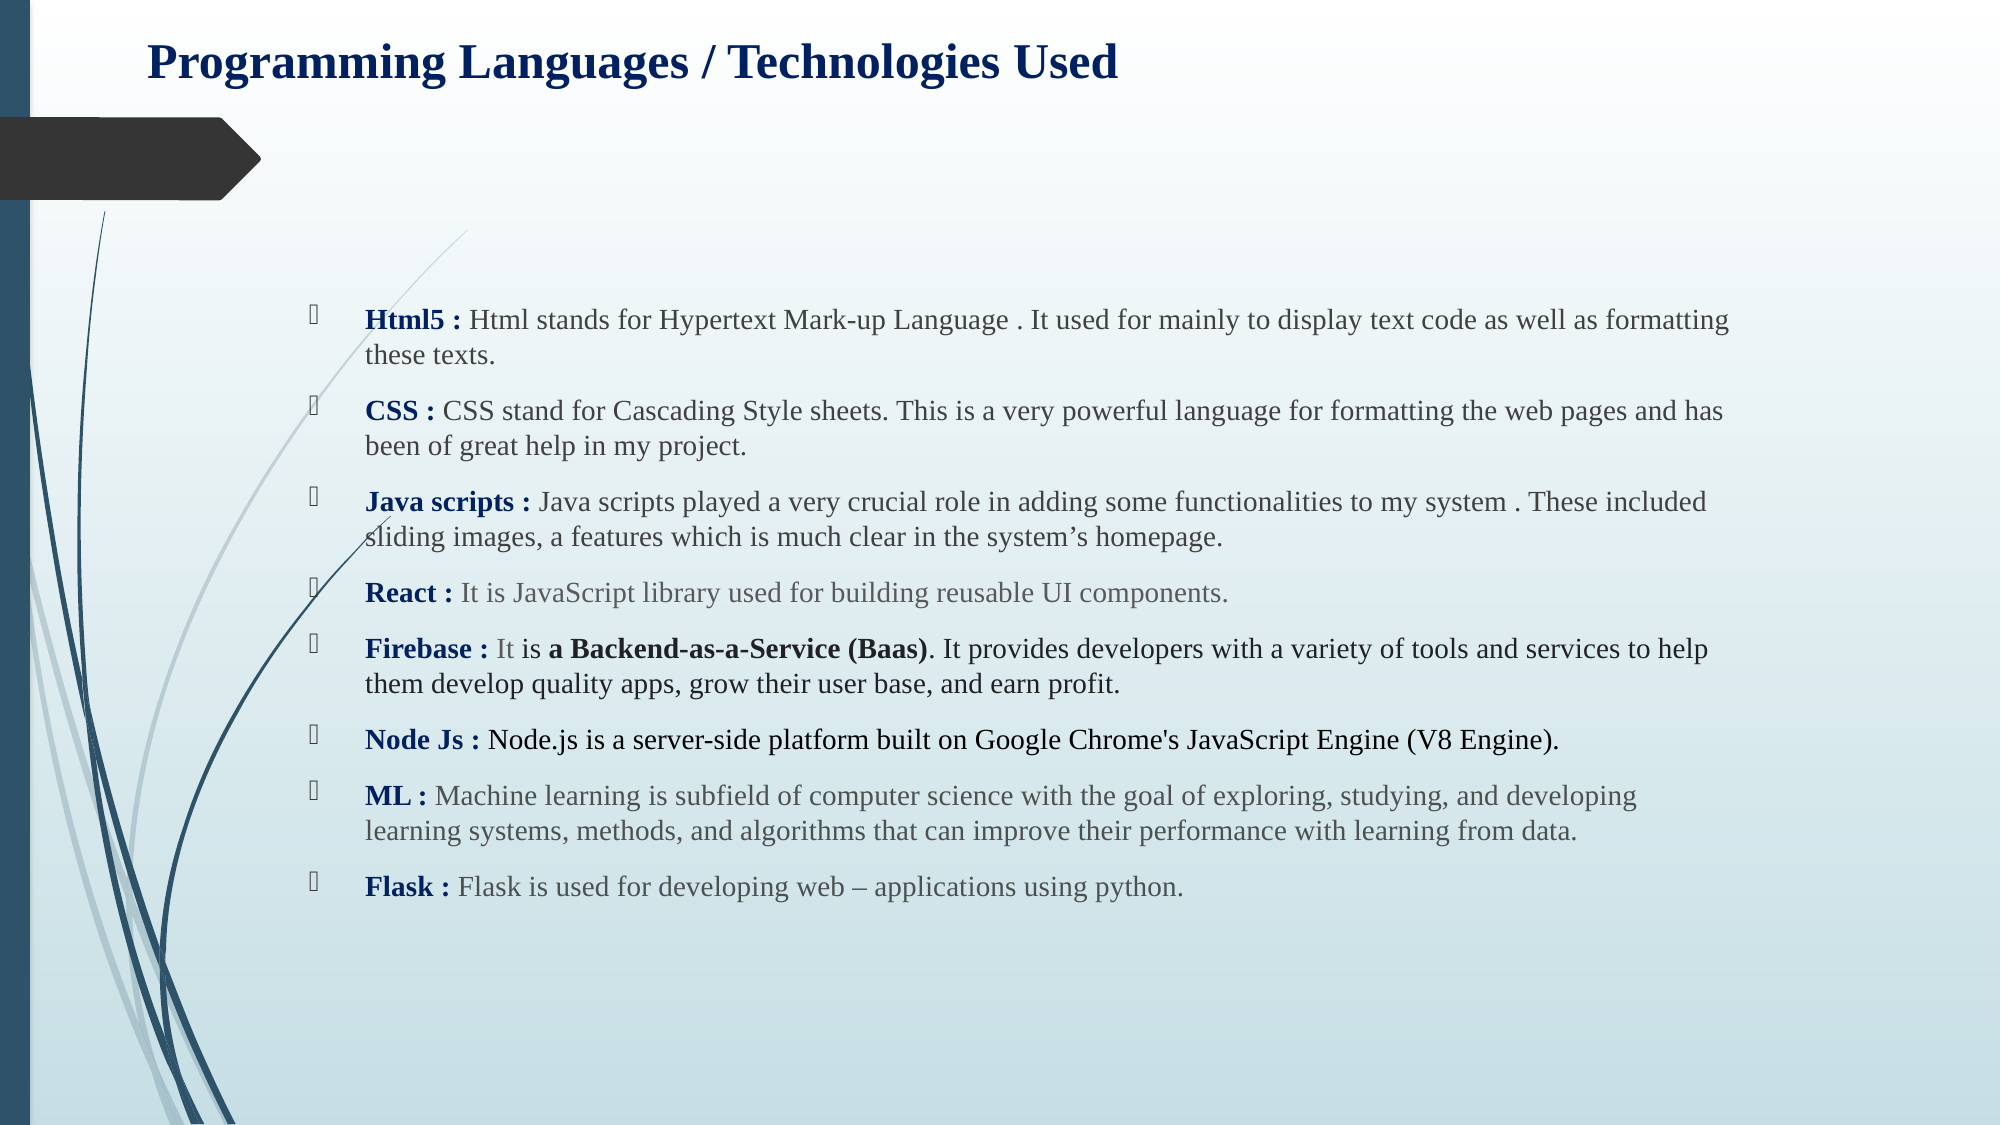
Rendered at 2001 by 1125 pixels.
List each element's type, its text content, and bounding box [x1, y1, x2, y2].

list Html5 : Html stands for Hypertext Mark-up Language . It used for mainly to display text code as well as formatting these texts. CSS : CSS stand for Cascading Style sheets. This is a very powerful language for formatting the web pages and has been of great help in my project. Java scripts : Java scripts played a very crucial role in adding some functionalities to my system . These included sliding images, a features which is much clear in the system’s homepage. React : It is JavaScript library used for building reusable UI components. Firebase : It is a Backend-as-a-Service (Baas). It provides developers with a variety of tools and services to help them develop quality apps, grow their user base, and earn profit. Node Js : Node.js is a server-side platform built on Google Chrome's JavaScript Engine (V8 Engine). ML : Machine learning is subfield of computer science with the goal of exploring, studying, and developing learning systems, methods, and algorithms that can improve their performance with learning from data. Flask : Flask is used for developing web – applications using python. [293, 292, 1757, 1012]
title Programming Languages / Technologies Used [94, 21, 2000, 213]
